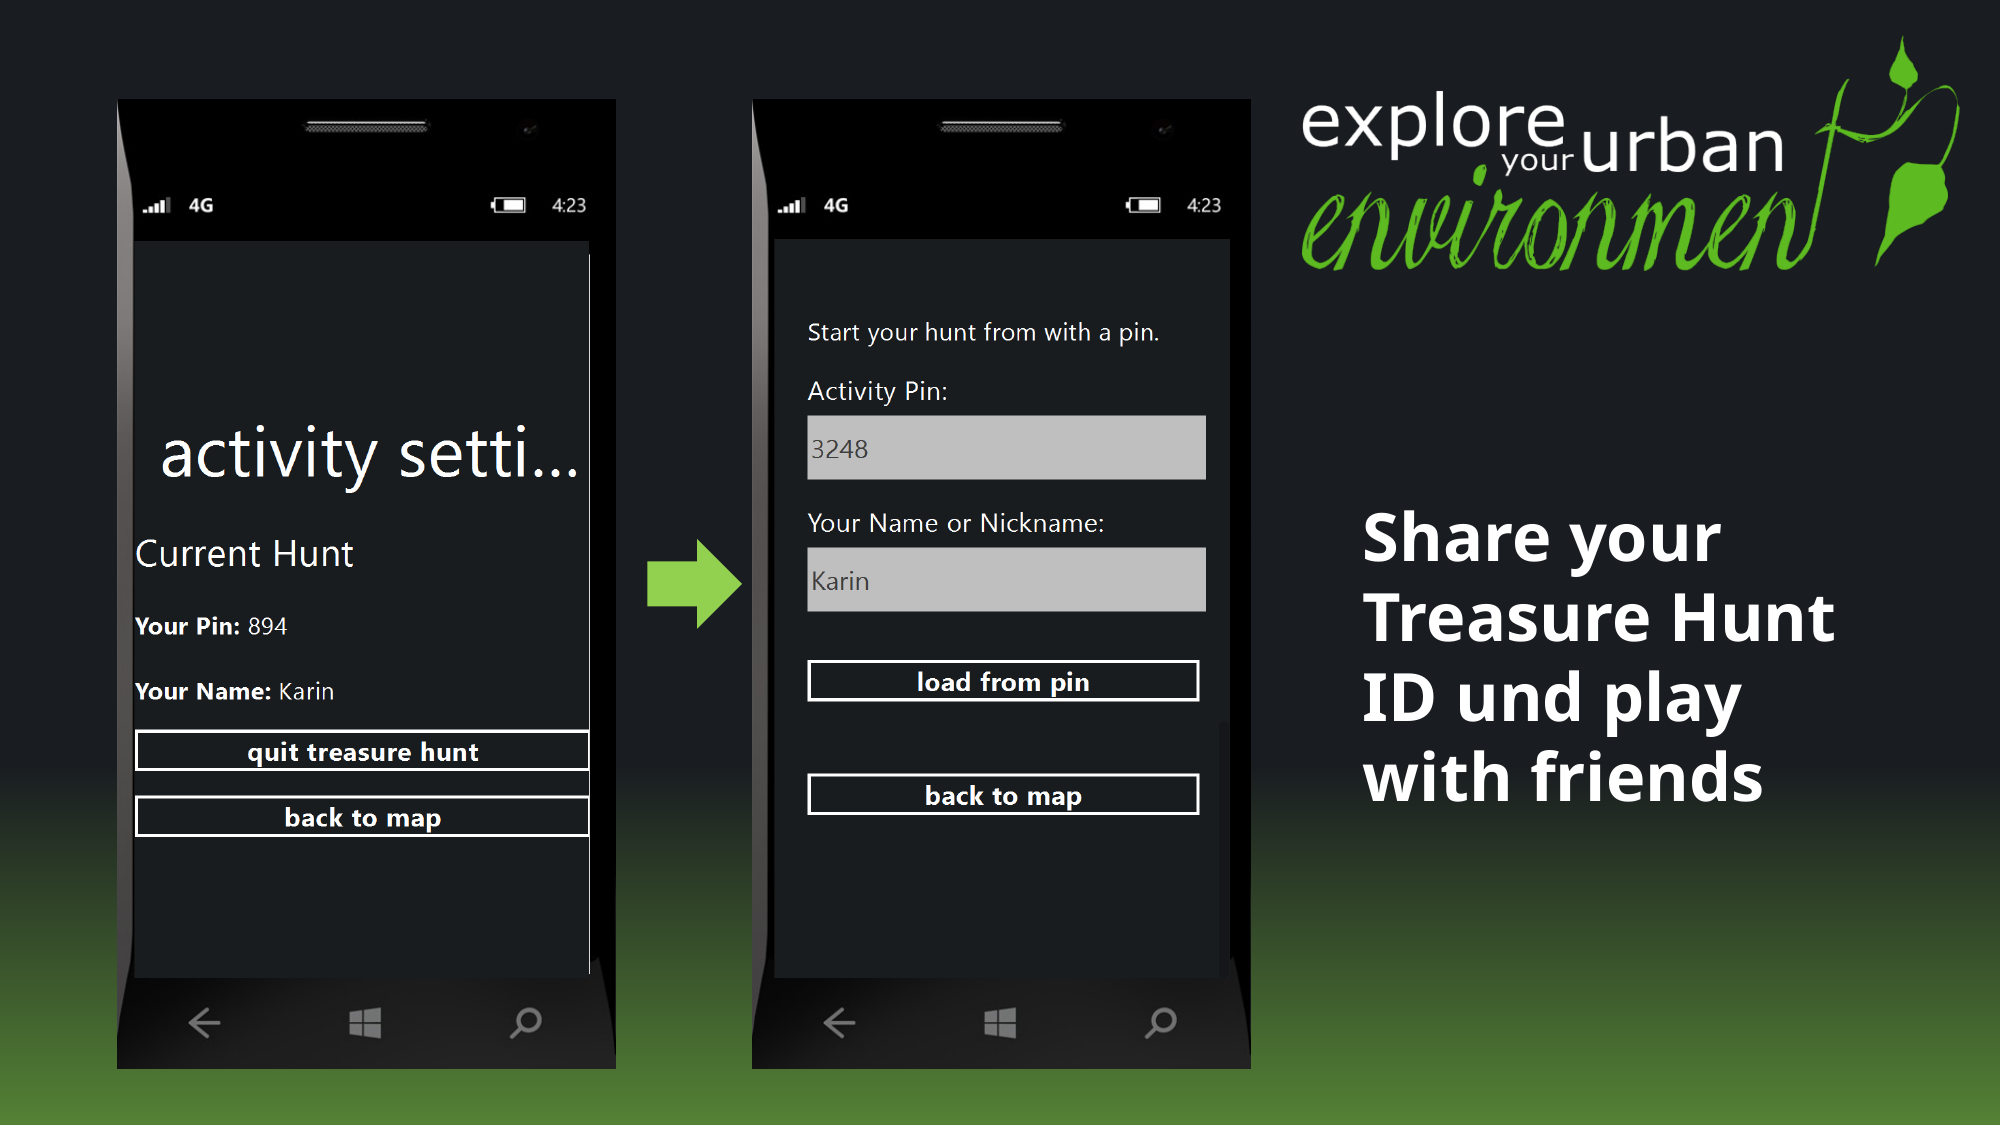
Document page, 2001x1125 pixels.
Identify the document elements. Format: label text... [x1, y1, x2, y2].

picture [1302, 35, 1960, 271]
text_box Share your Treasure Hunt ID und play with friends [1347, 487, 1891, 822]
picture [117, 99, 616, 1069]
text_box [647, 99, 1250, 1069]
